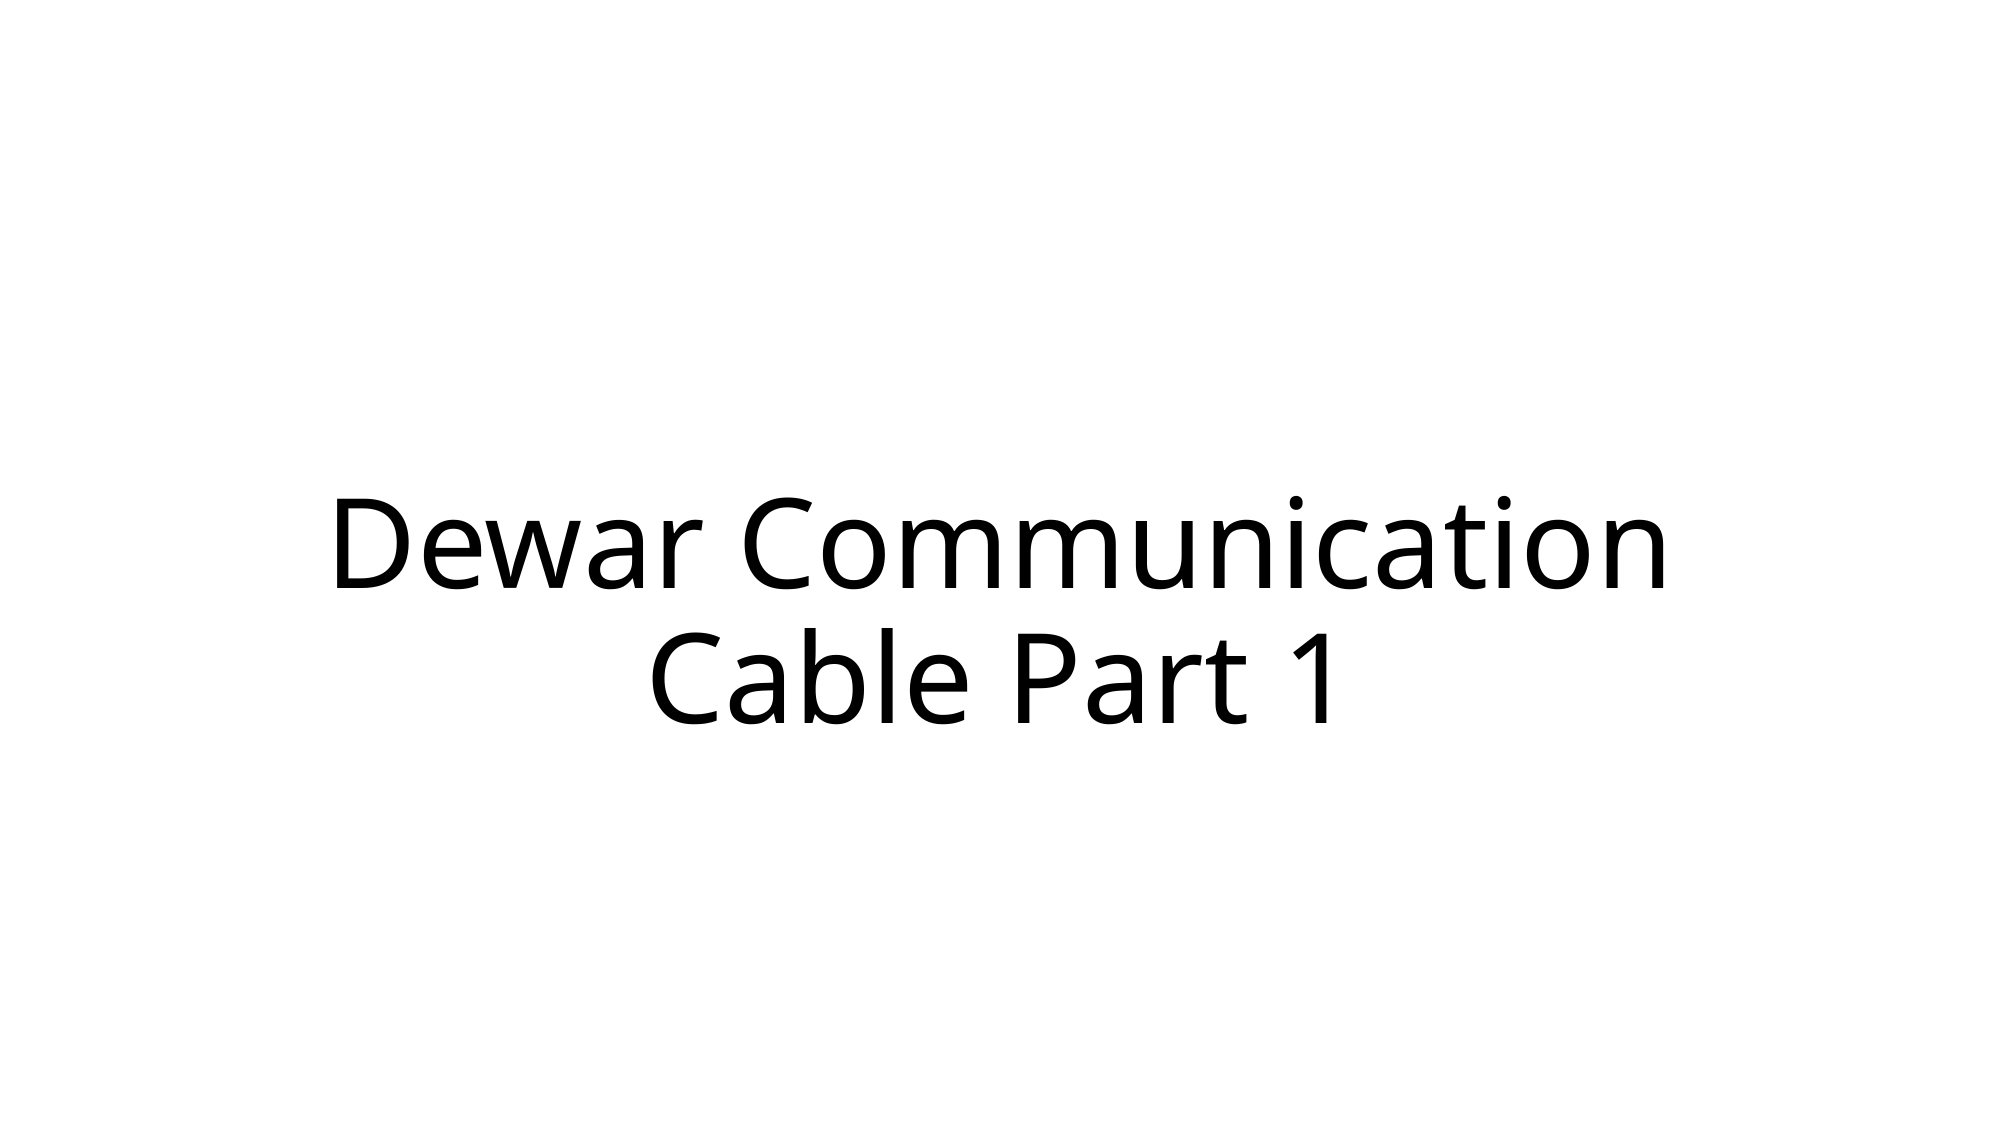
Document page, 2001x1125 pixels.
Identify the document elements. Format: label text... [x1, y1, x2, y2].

title Dewar Communication Cable Part 1 [249, 366, 1750, 759]
